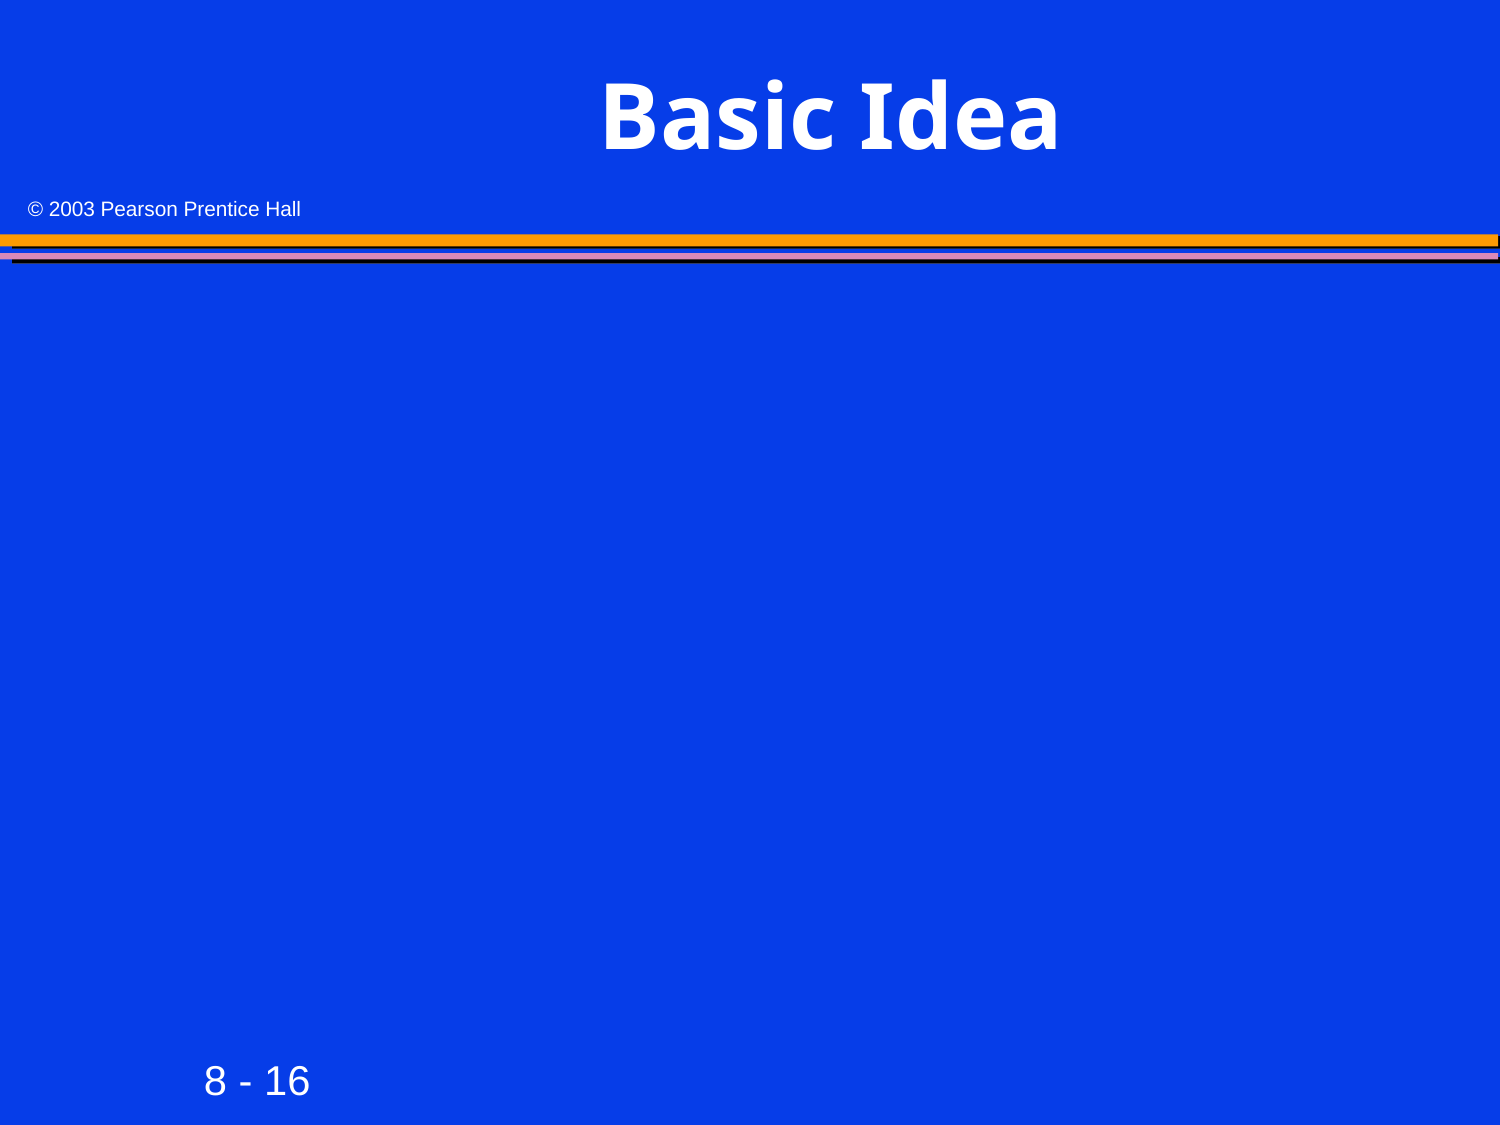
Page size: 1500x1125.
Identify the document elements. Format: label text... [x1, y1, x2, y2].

title Basic Idea [275, 24, 1388, 213]
